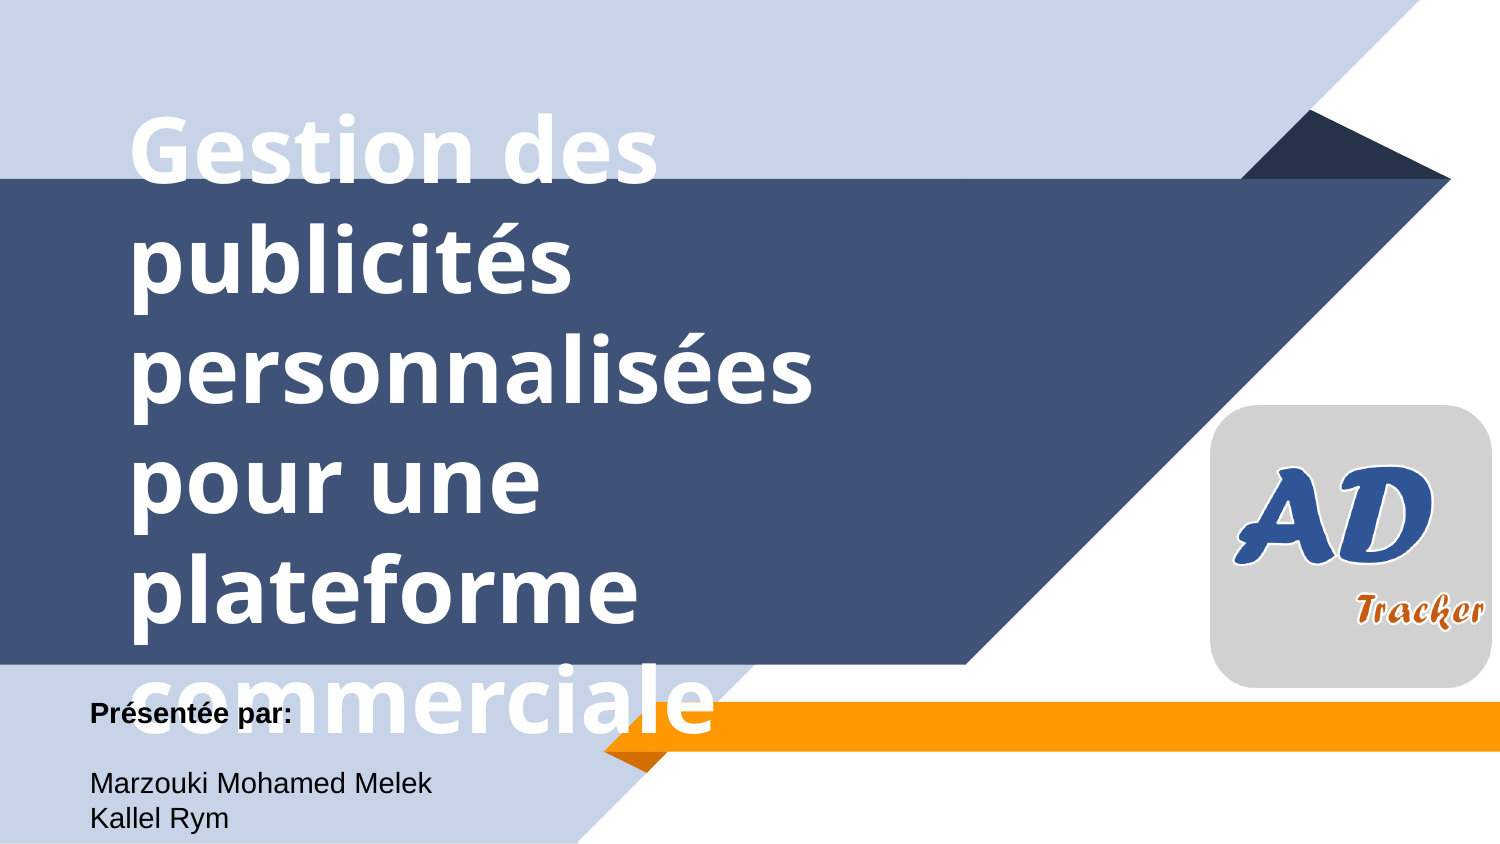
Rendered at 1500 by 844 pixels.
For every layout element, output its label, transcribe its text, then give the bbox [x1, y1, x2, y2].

text_box Présentée par: Marzouki Mohamed Melek Kallel Rym [74, 687, 448, 842]
title Gestion des publicités personnalisées pour une plateforme commerciale [112, 178, 994, 665]
picture [1086, 405, 1500, 688]
